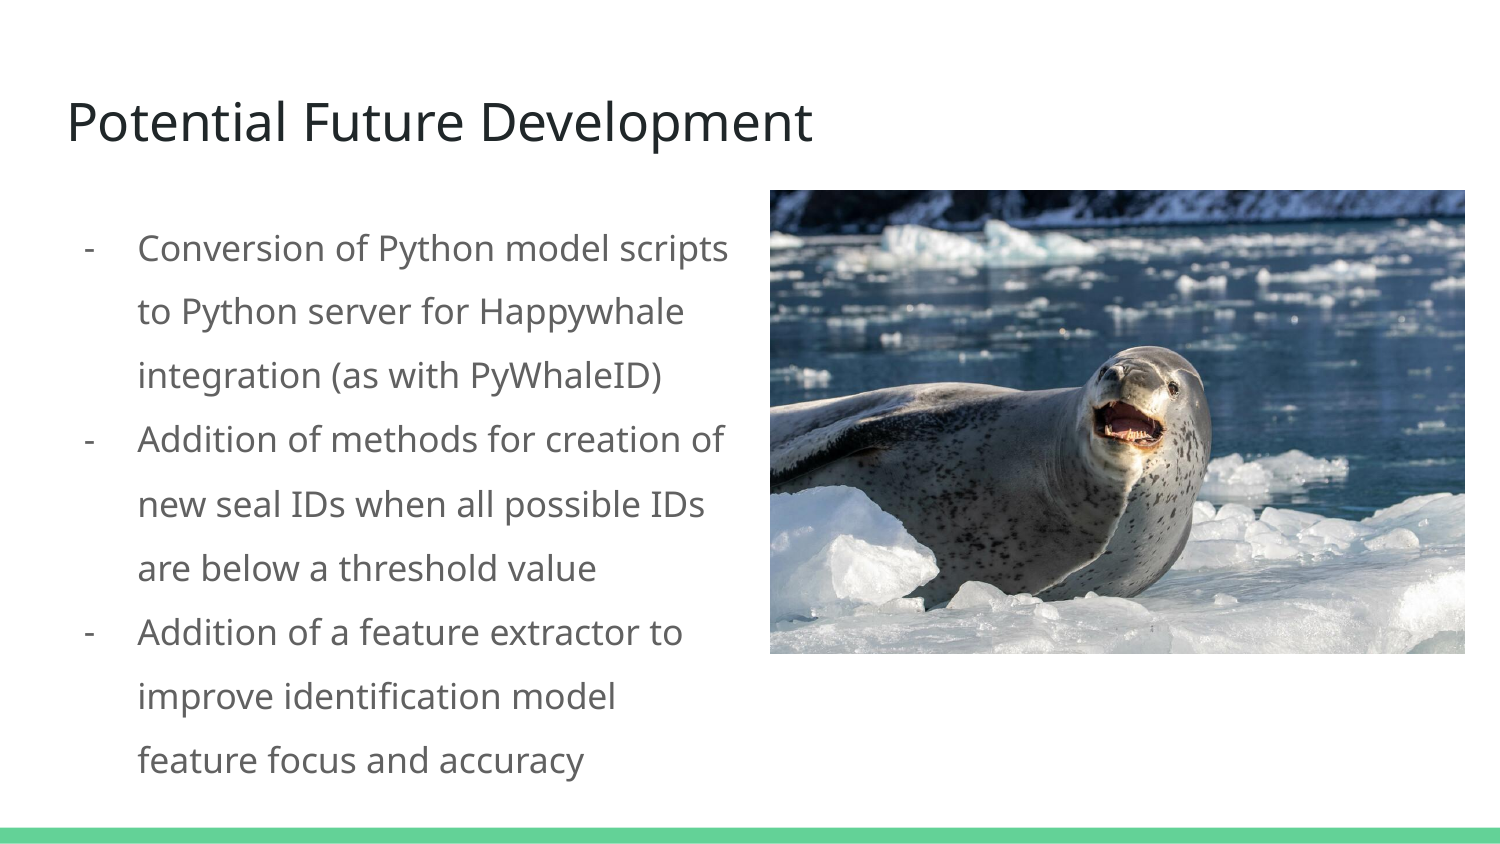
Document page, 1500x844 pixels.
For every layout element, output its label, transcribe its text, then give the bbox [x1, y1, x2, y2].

list Conversion of Python model scripts to Python server for Happywhale integration (as with PyWhaleID) Addition of methods for creation of new seal IDs when all possible IDs are below a threshold value Addition of a feature extractor to improve identification model feature focus and accuracy [51, 189, 745, 806]
picture [770, 190, 1465, 654]
title Potential Future Development [51, 72, 1449, 167]
